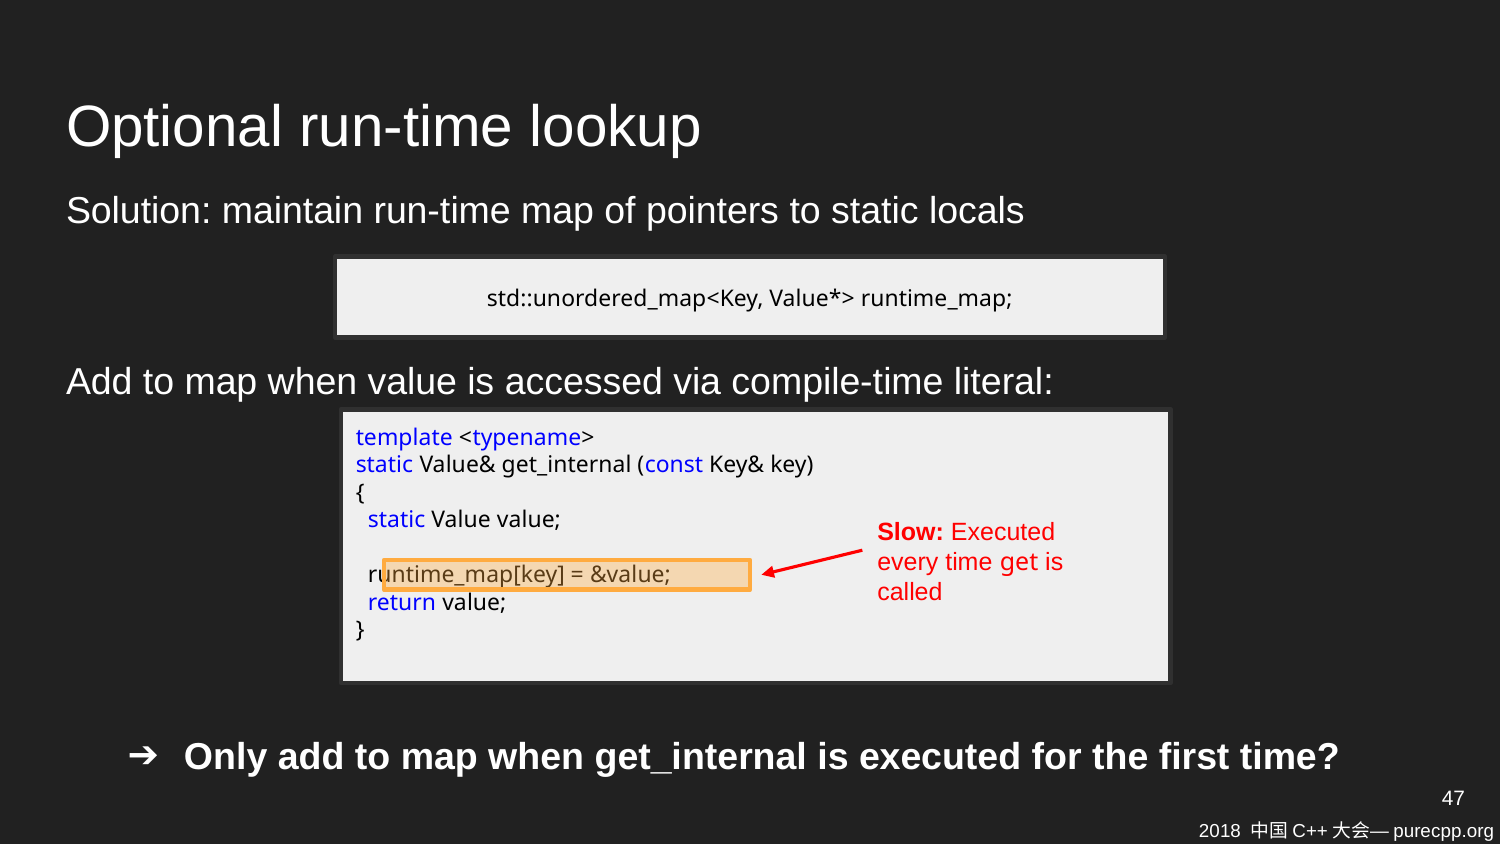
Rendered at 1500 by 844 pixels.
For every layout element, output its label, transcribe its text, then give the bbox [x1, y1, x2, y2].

text_box template <typename> static Value& get_internal (const Key& key) { static Value value; runtime_map[key] = &value; return value; } [340, 409, 1171, 683]
text_box Only add to map when get_internal is executed for the first time? [64, 703, 1387, 798]
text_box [761, 549, 863, 575]
list Add to map when value is accessed via compile-time literal: [51, 335, 1449, 410]
title Optional run-time lookup [51, 72, 1449, 164]
text_box [384, 560, 750, 590]
slide_number 47 [1389, 764, 1480, 830]
text_box std::unordered_map<Key, Value*> runtime_map; [335, 256, 1165, 335]
text_box Slow: Executed every time get is called [862, 500, 1093, 575]
list Solution: maintain run-time map of pointers to static locals [51, 164, 1449, 238]
